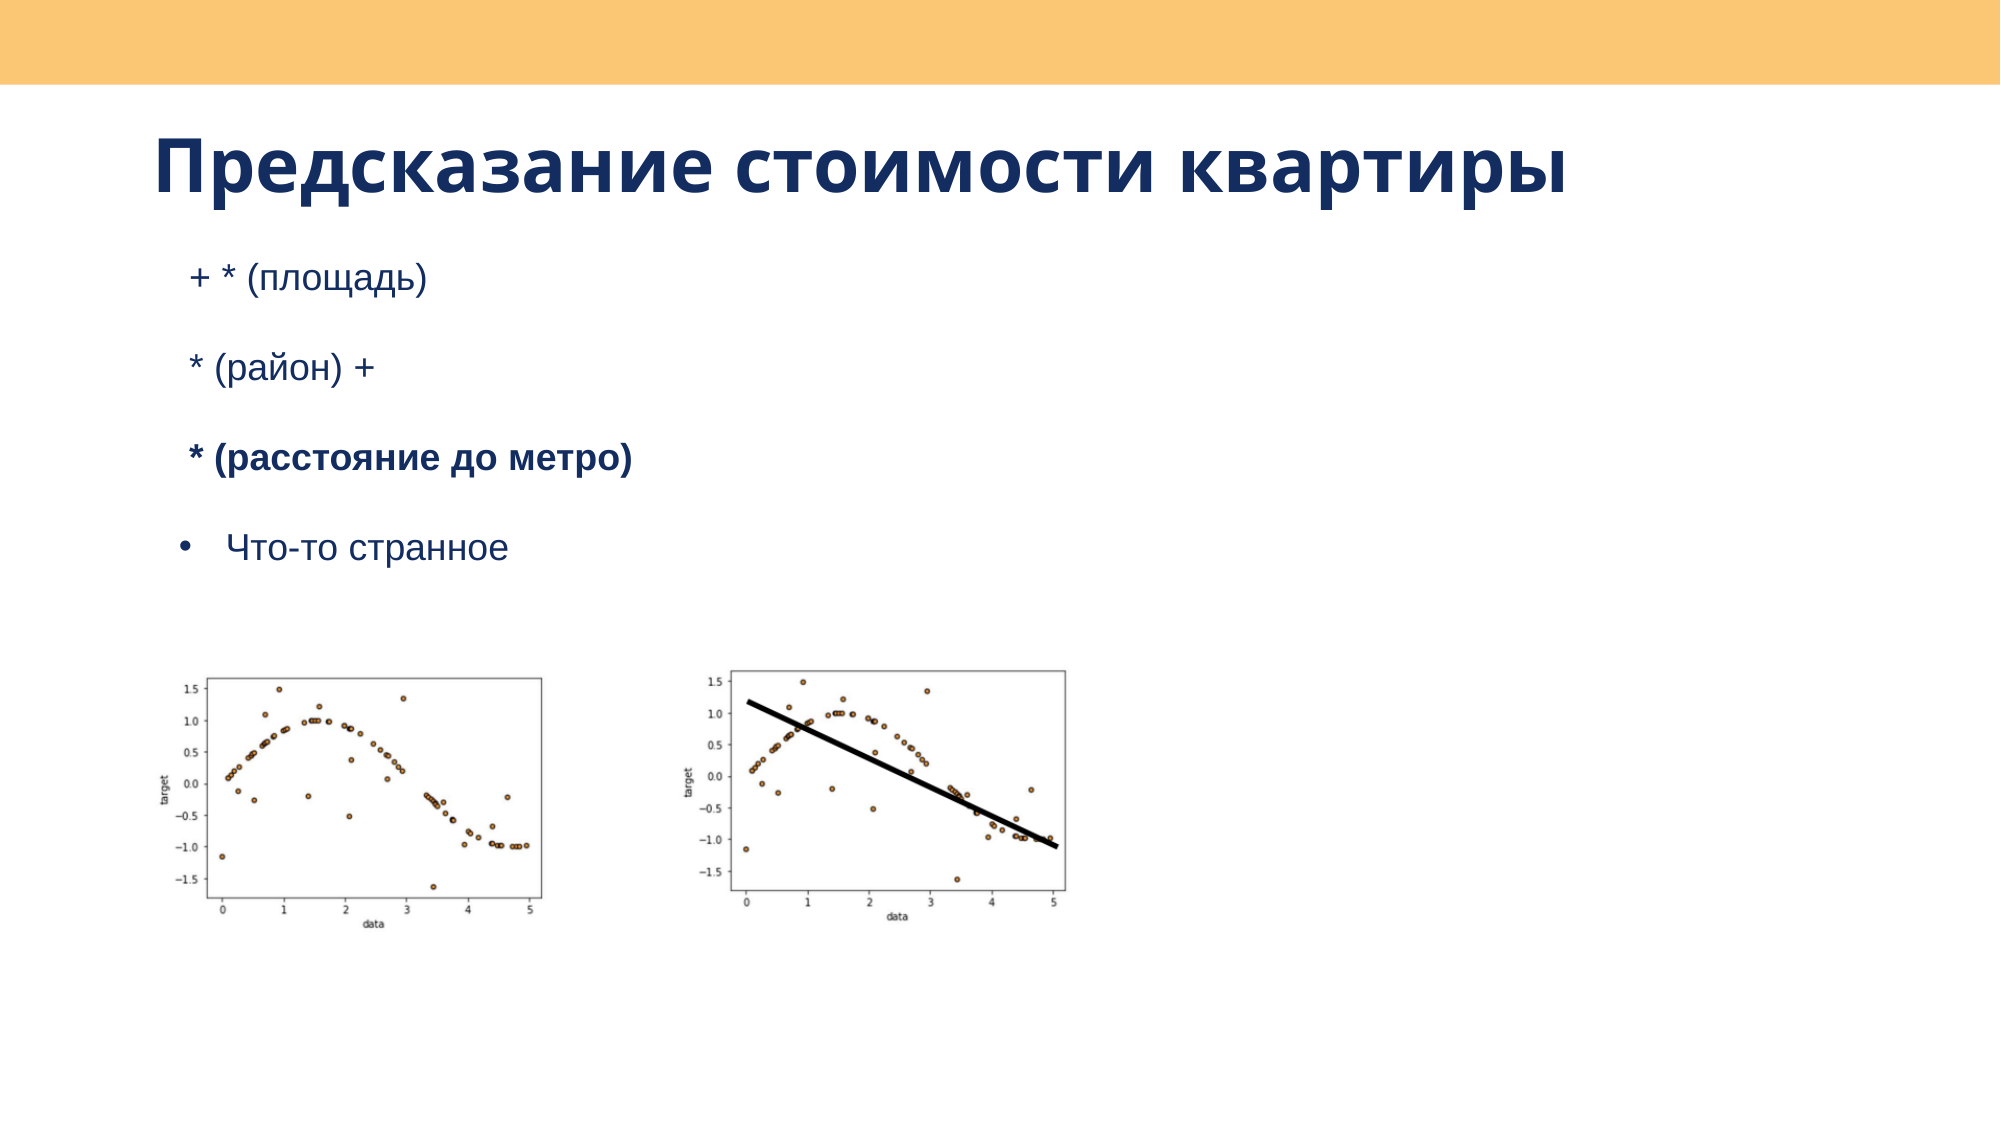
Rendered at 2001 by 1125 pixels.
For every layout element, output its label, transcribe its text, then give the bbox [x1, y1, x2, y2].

picture [91, 663, 1241, 1019]
title Предсказание стоимости квартиры [137, 59, 1863, 278]
